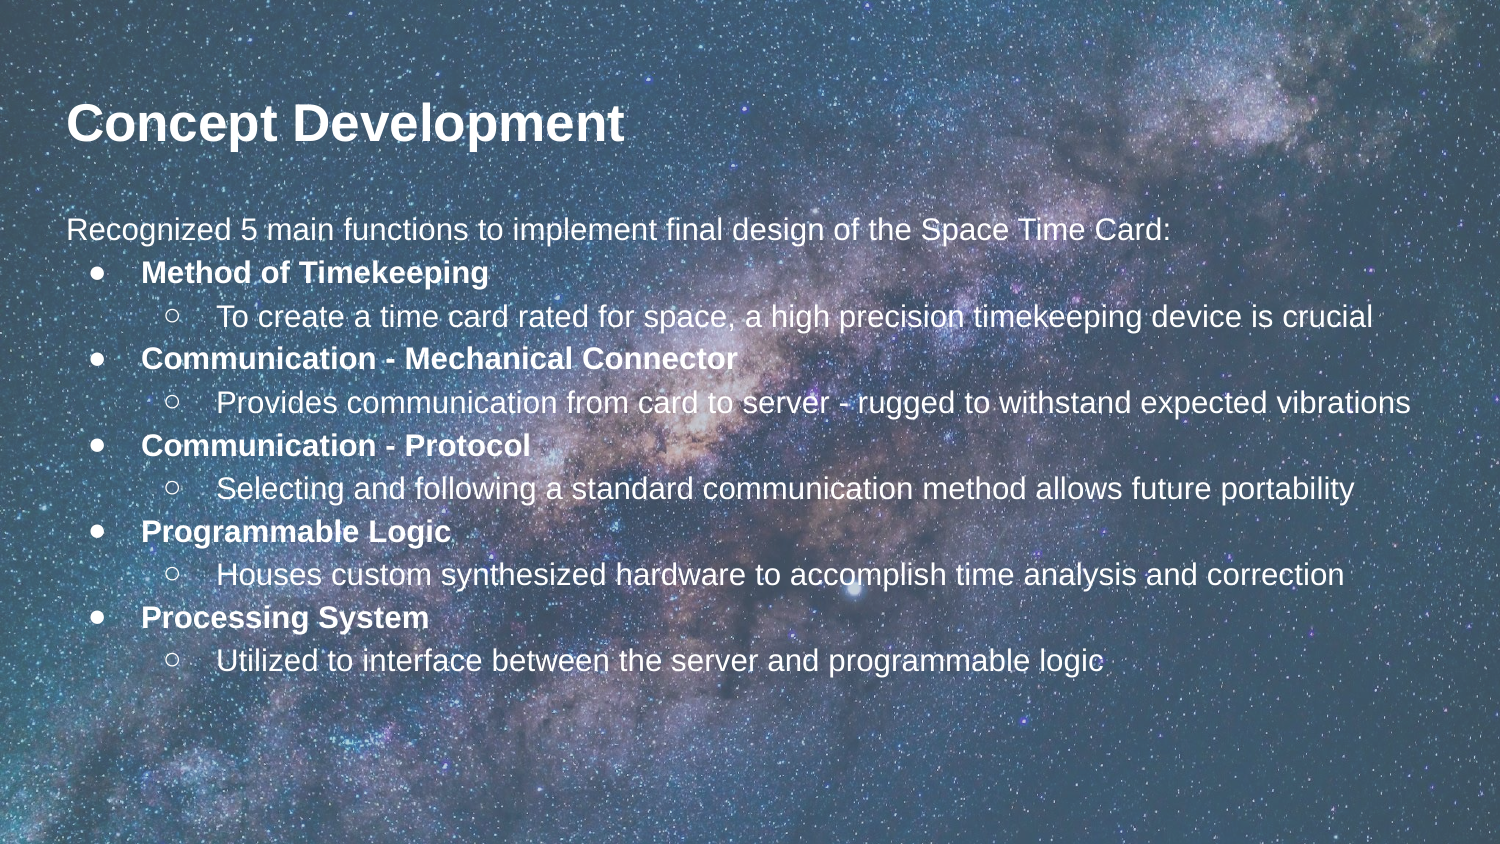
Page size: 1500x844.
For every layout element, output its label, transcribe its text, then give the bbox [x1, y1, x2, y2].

title Concept Development [51, 72, 1449, 167]
list Recognized 5 main functions to implement final design of the Space Time Card: Method of Timekeeping To create a time card rated for space, a high precision timekeeping device is crucial Communication - Mechanical Connector Provides communication from card to server - rugged to withstand expected vibrations Communication - Protocol Selecting and following a standard communication method allows future portability Programmable Logic Houses custom synthesized hardware to accomplish time analysis and correction Processing System Utilized to interface between the server and programmable logic [51, 189, 1449, 750]
